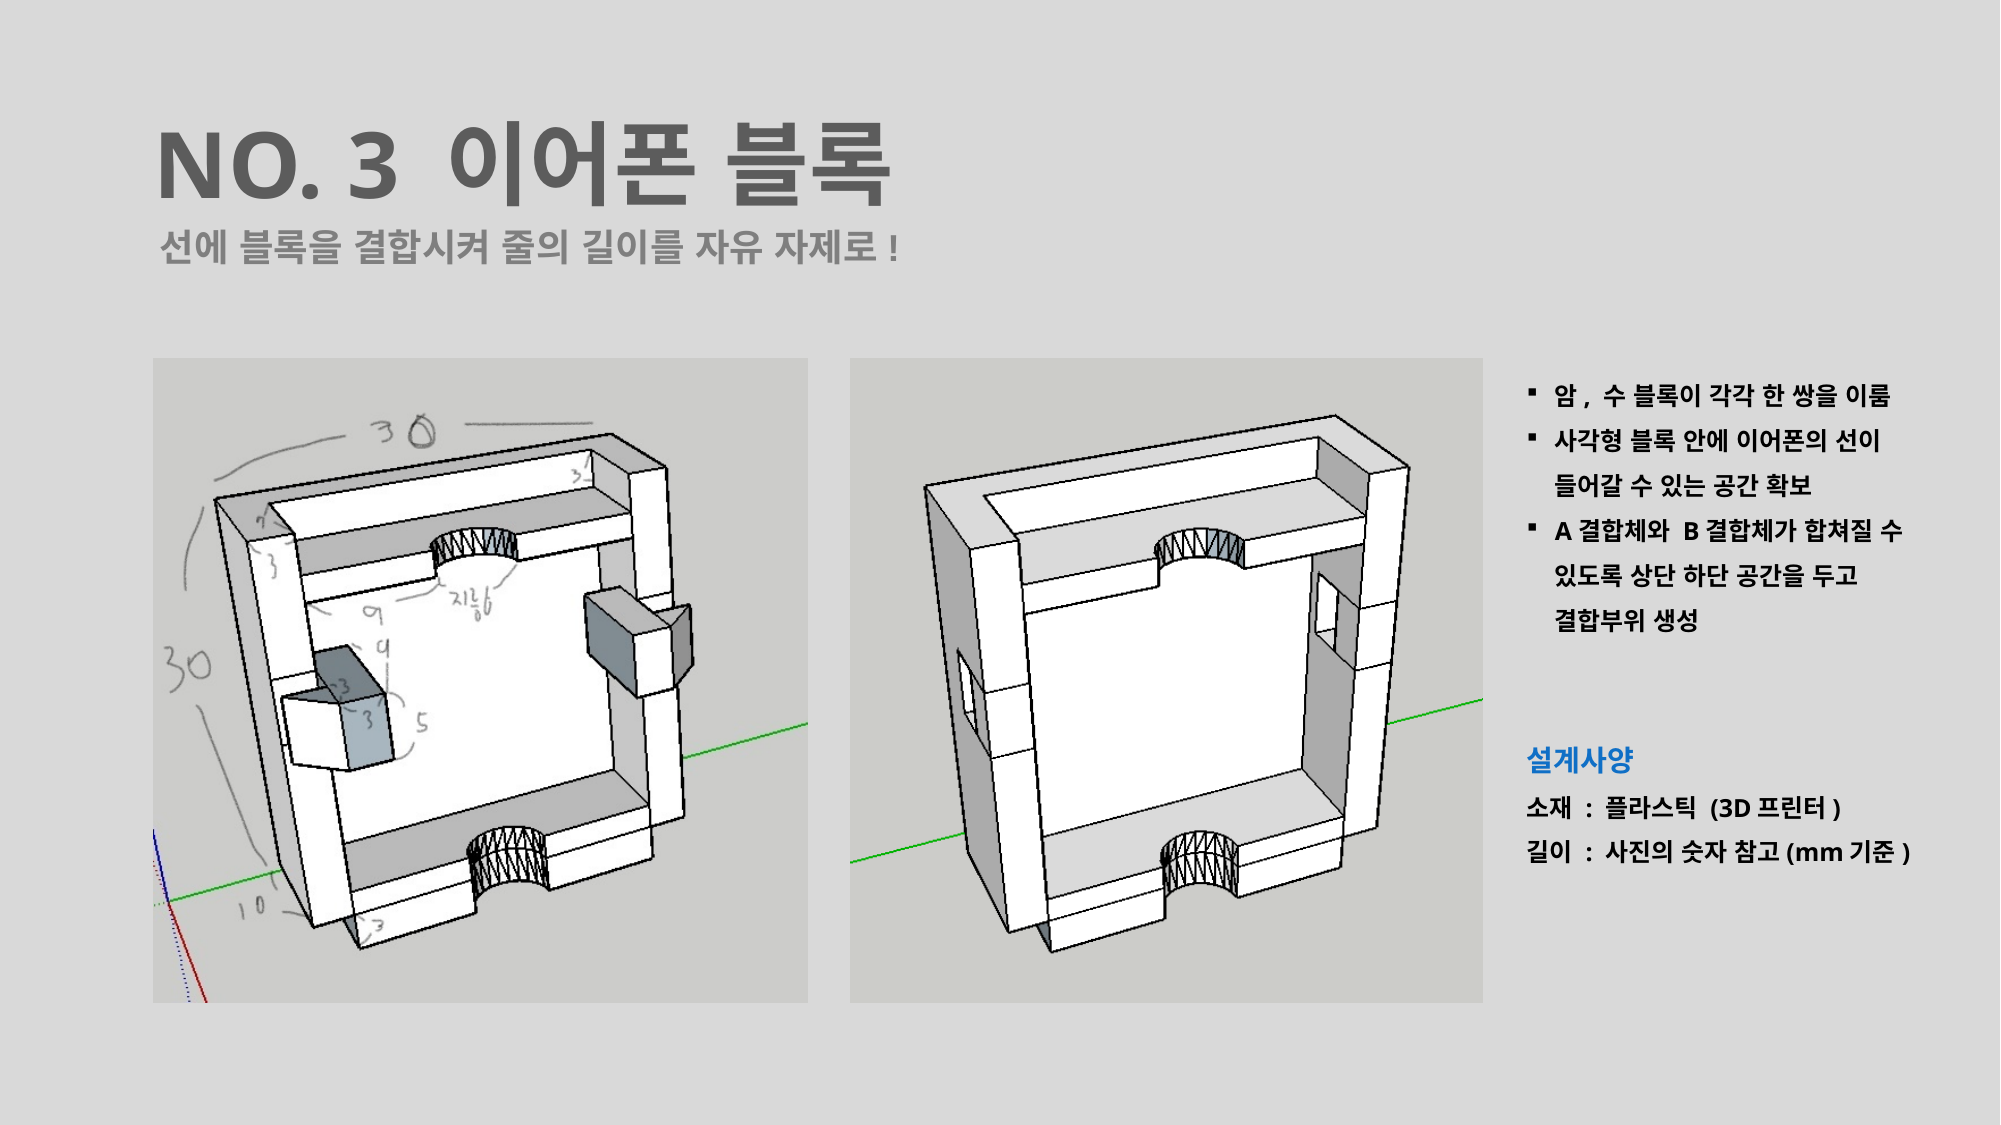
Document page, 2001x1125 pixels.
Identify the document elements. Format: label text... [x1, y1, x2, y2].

text_box 암, 수 블록이 각각 한 쌍을 이룸 사각형 블록 안에 이어폰의 선이 들어갈 수 있는 공간 확보 A결합체와 B결합체가 합쳐질 수 있도록 상단 하단 공간을 두고 결합부위 생성 설계사양 소재 : 플라스틱 (3D프린터) 길이 : 사진의 숫자 참고(mm기준) [1511, 358, 1939, 965]
title NO. 3 이어폰 블록 [138, 60, 1864, 278]
picture [850, 358, 1483, 1003]
picture [152, 358, 809, 1004]
text_box 선에 블록을 결합시켜 줄의 길이를 자유 자제로! [145, 216, 1009, 277]
